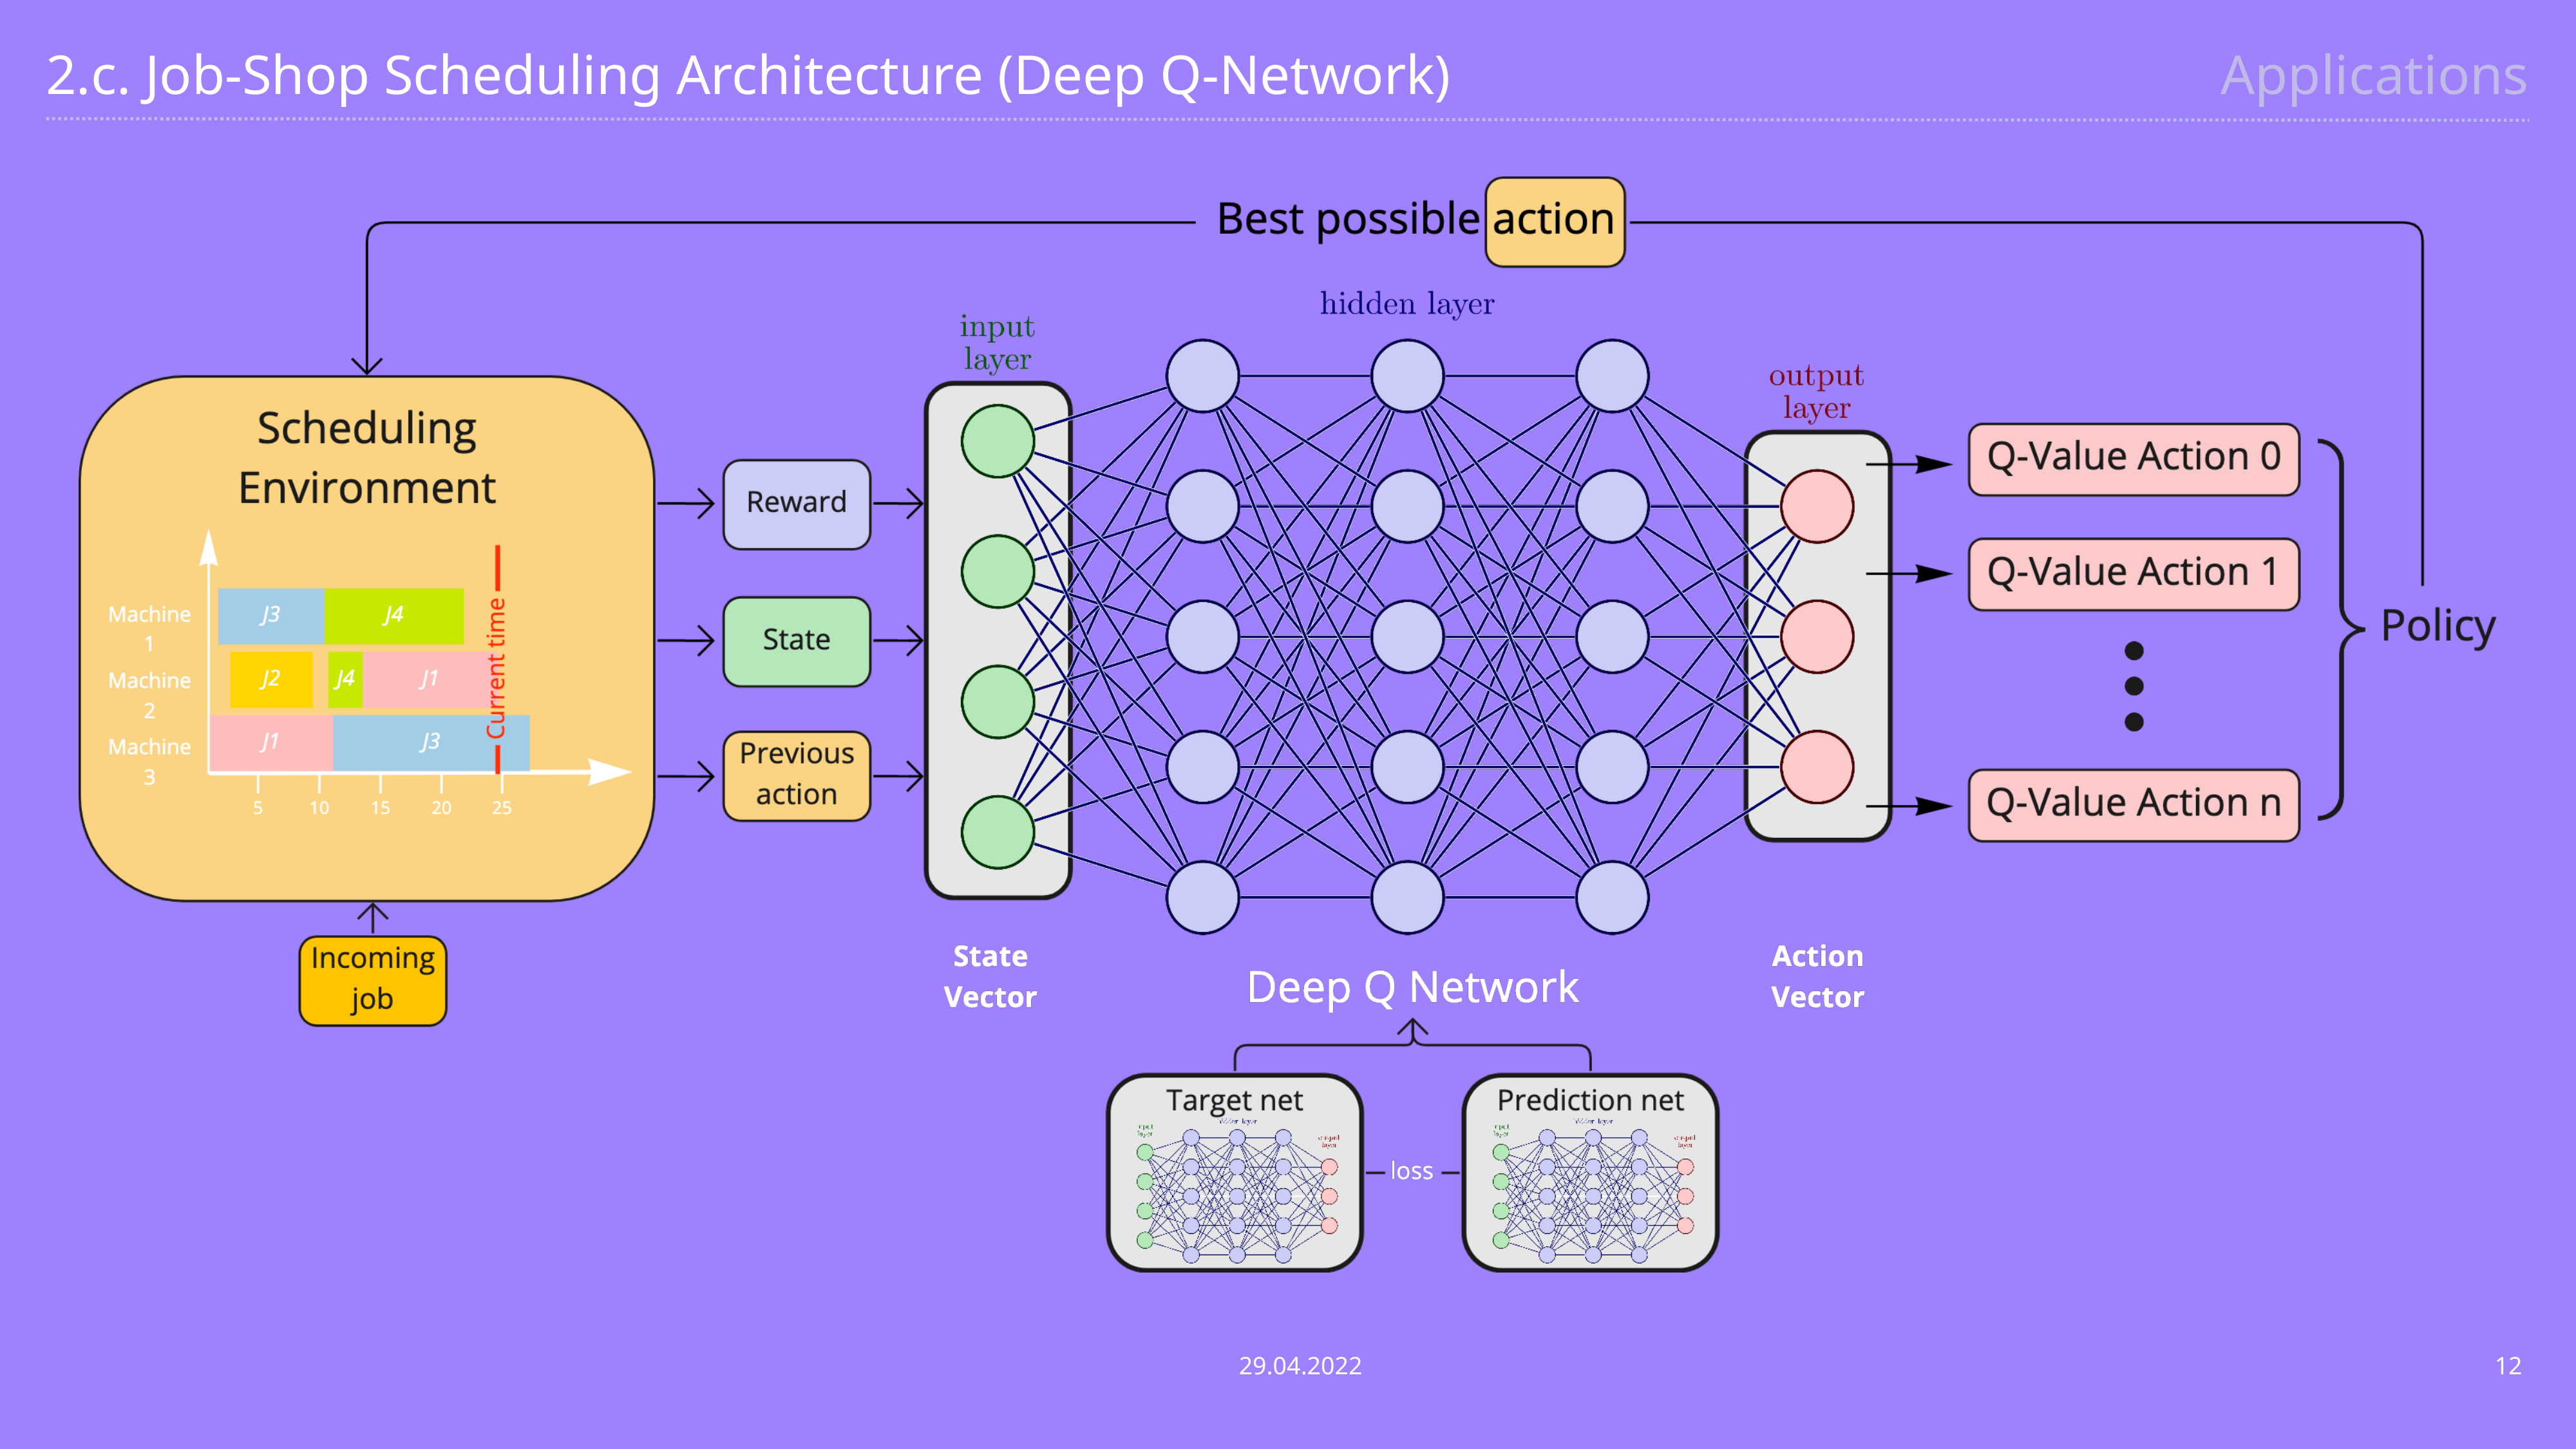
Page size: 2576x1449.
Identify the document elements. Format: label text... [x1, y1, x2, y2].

text_box Applications [1715, 30, 2530, 106]
text_box 29.04.2022 [1238, 1345, 1364, 1380]
text_box 2.c. Job-Shop Scheduling Architecture (Deep Q-Network) [46, 30, 1499, 105]
picture [79, 176, 2523, 1273]
text_box 12 [2481, 1345, 2523, 1380]
